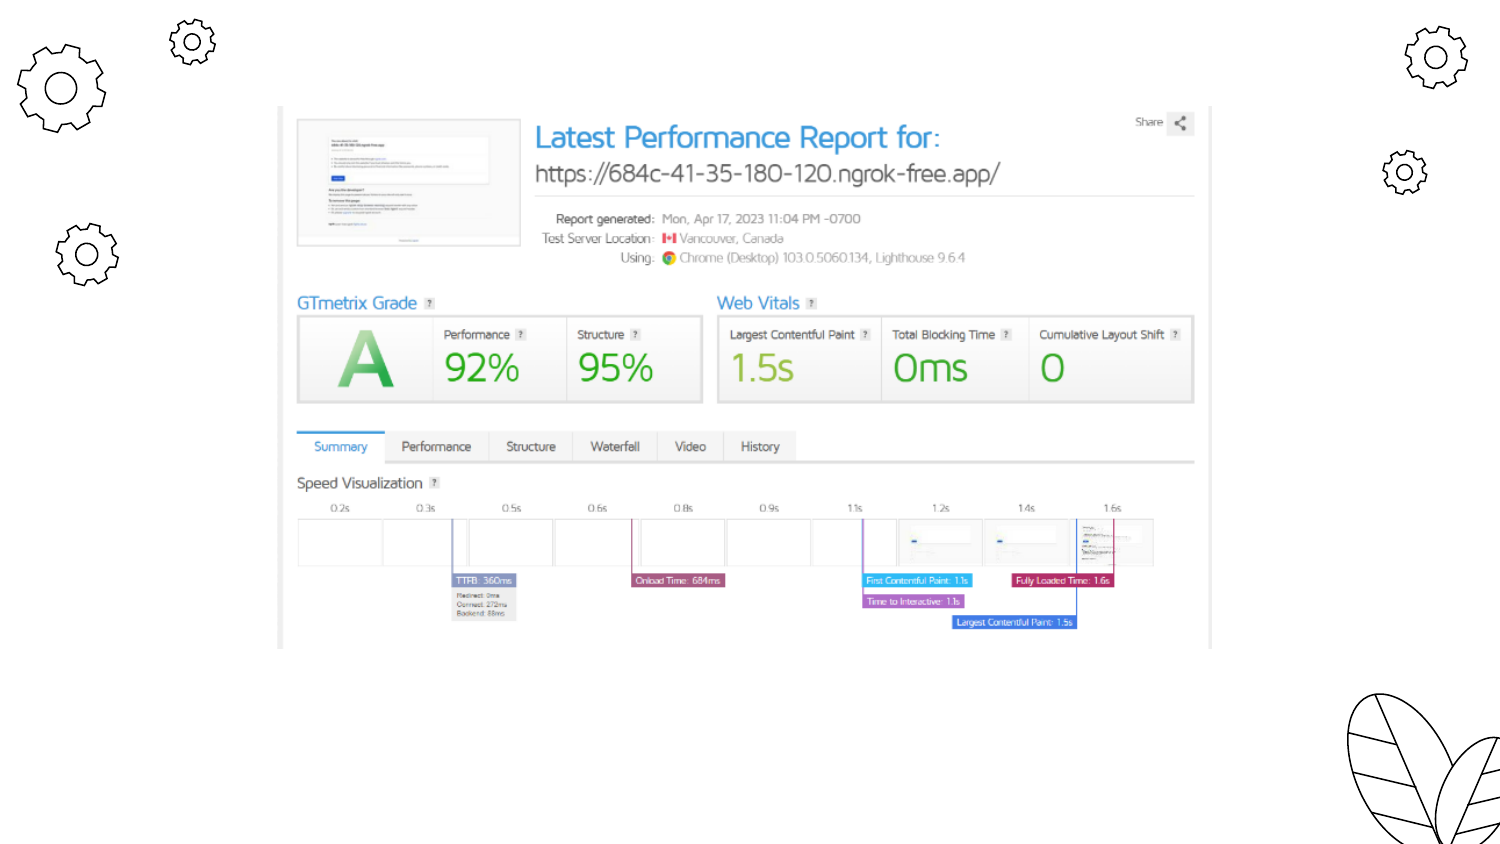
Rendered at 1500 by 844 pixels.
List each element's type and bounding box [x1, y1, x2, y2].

picture [277, 106, 1212, 649]
